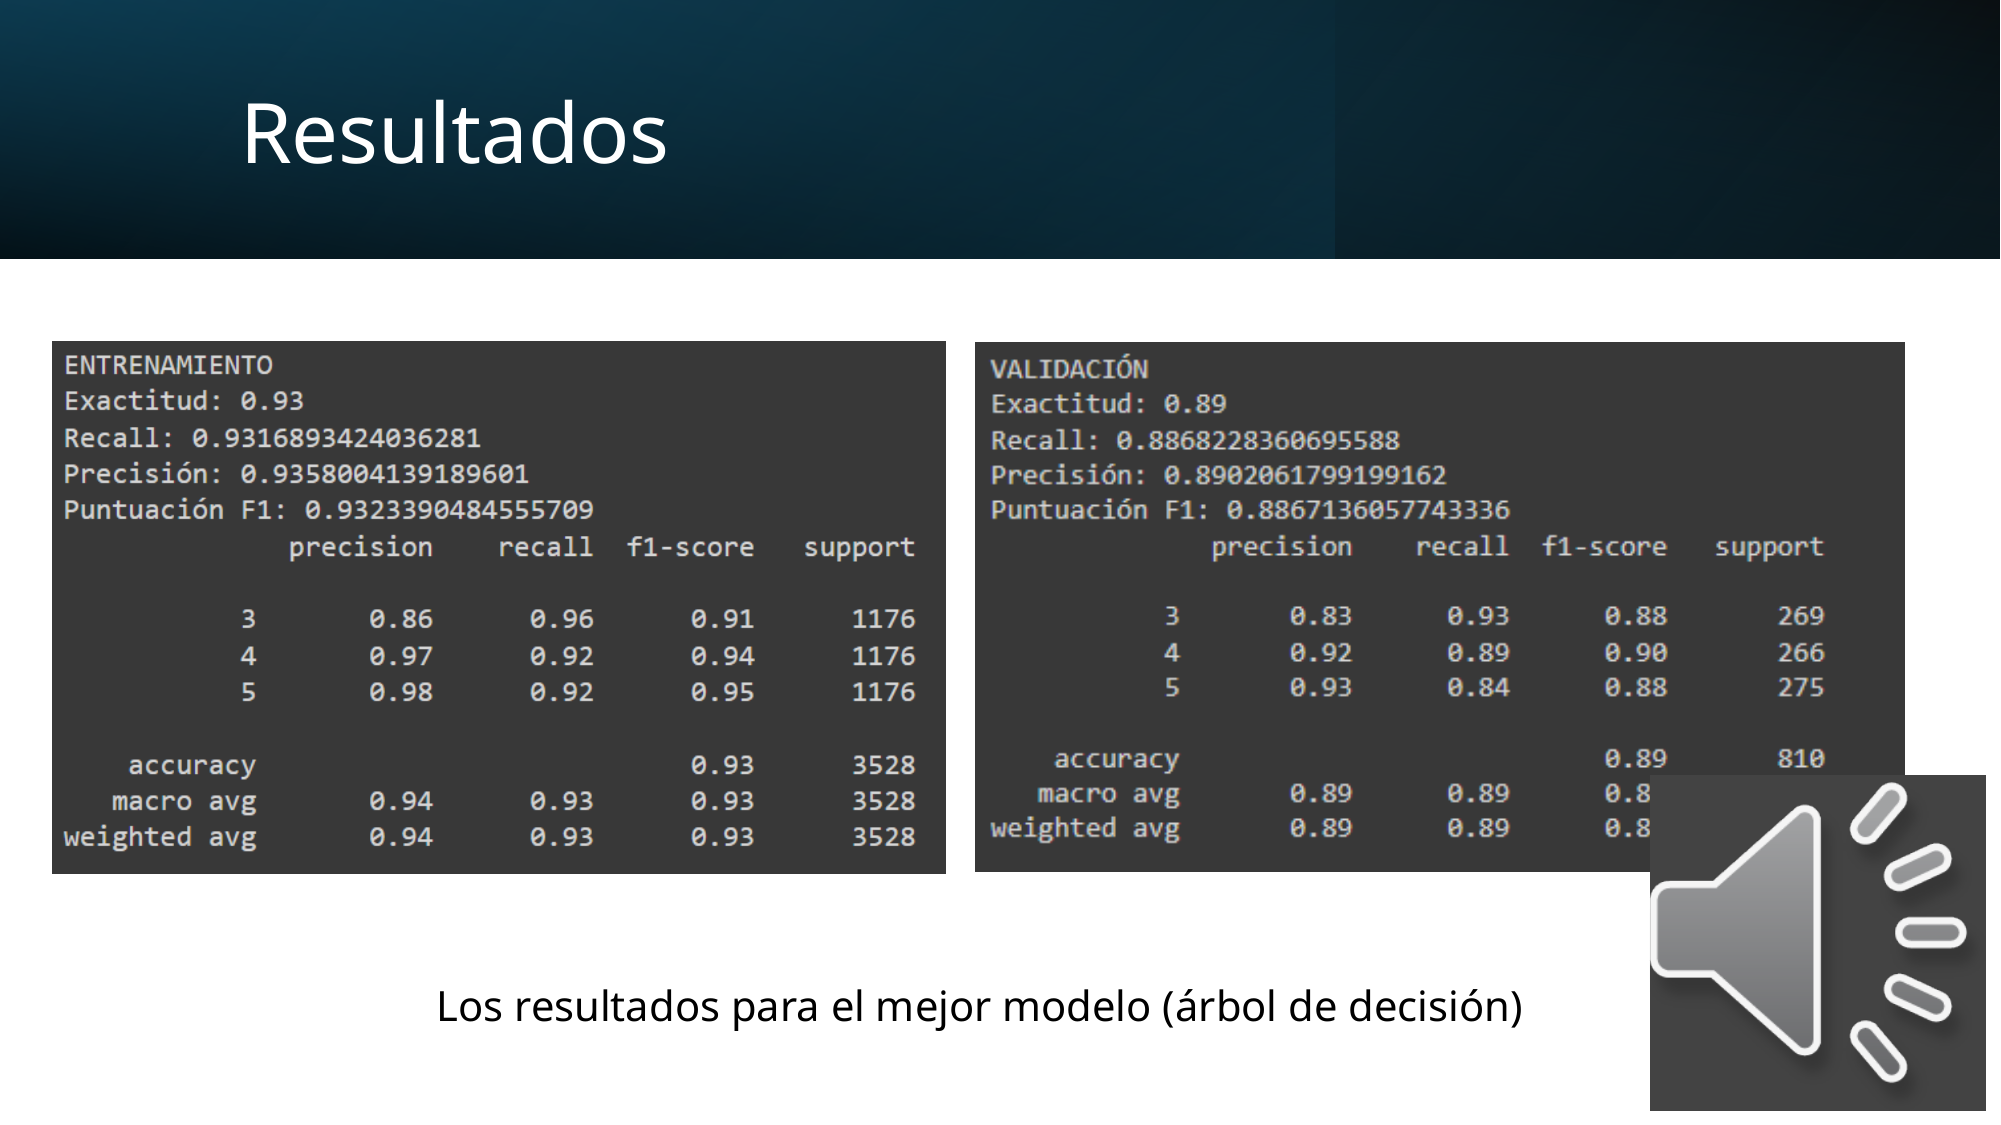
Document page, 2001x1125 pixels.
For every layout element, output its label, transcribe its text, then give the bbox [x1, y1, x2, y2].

picture [51, 340, 947, 875]
list Los resultados para el mejor modelo (árbol de decisión) [421, 978, 1648, 1074]
text_box [1, 260, 2000, 1125]
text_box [0, 0, 2000, 260]
picture [975, 341, 1987, 1112]
